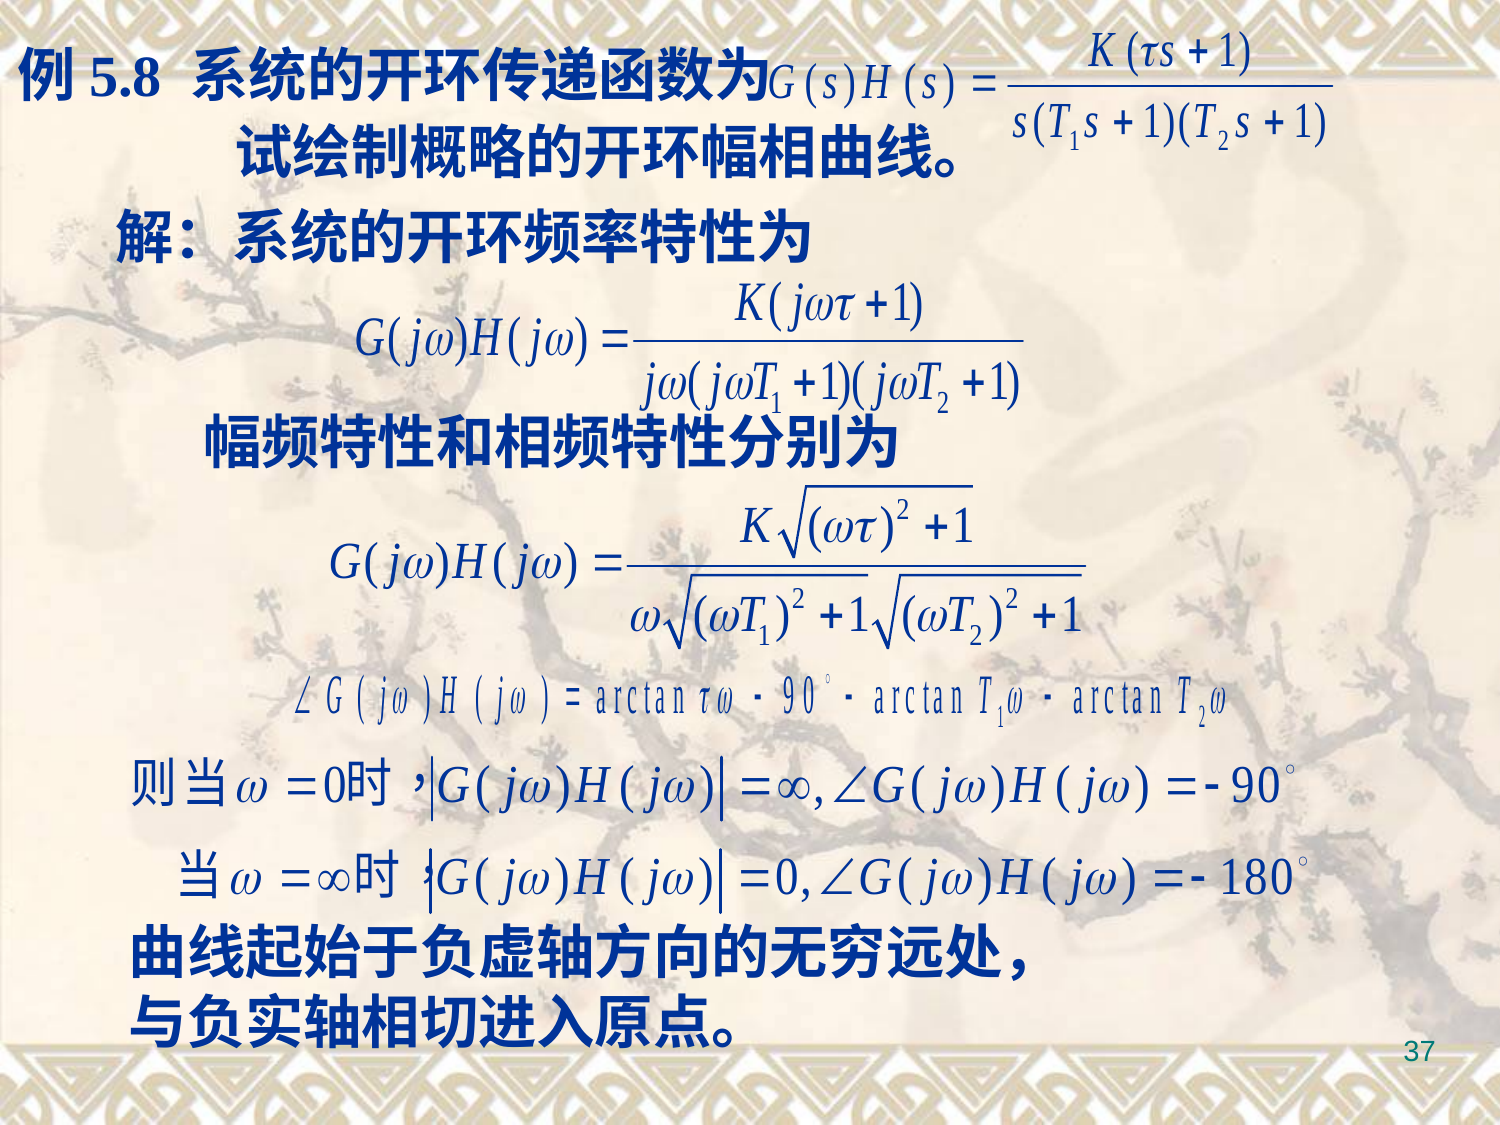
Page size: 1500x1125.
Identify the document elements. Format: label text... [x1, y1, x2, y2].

text_box 试绘制概略的开环幅相曲线。 [219, 108, 1007, 193]
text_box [94, 193, 1030, 424]
text_box 例5.8 系统的开环传递函数为 [2, 30, 761, 115]
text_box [761, 18, 1340, 159]
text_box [182, 398, 1247, 734]
text_box [1074, 1024, 1451, 1103]
picture [0, 0, 1500, 1125]
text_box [60, 744, 1448, 1065]
